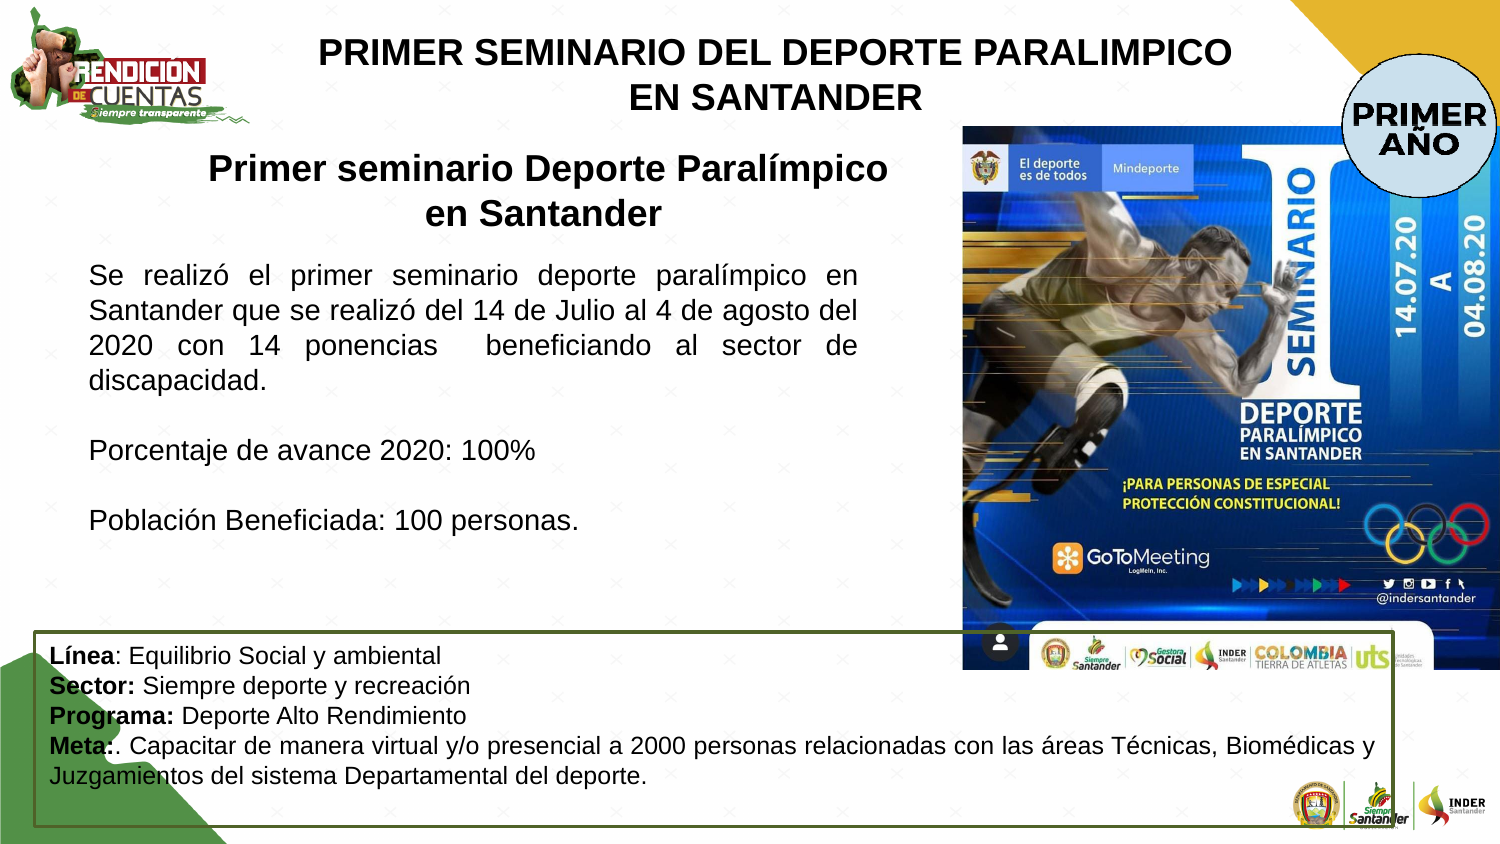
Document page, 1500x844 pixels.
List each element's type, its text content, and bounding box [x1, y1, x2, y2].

picture [0, 0, 1500, 844]
text_box Primer seminario Deporte Paralímpico en Santander [173, 136, 924, 242]
text_box PRIMER SEMINARIO DEL DEPORTE PARALIMPICO EN SANTANDER [303, 20, 1259, 125]
text_box Se realizó el primer seminario deporte paralímpico en Santander que se realizó del 14 de Julio al 4 de agosto del 2020 con 14 ponencias beneficiando al sector de discapacidad. Porcentaje de avance 2020: 100% Población Beneficiada: 100 personas. [0, 249, 875, 544]
text_box Línea: Equilibrio Social y ambiental Sector: Siempre deporte y recreación Programa: Deporte Alto Rendimiento Meta:. Capacitar de manera virtual y/o presencial a 2000 personas relacionadas con las áreas Técnicas, Biomédicas y Juzgamientos del sistema Departamental del deporte. [34, 632, 1393, 827]
